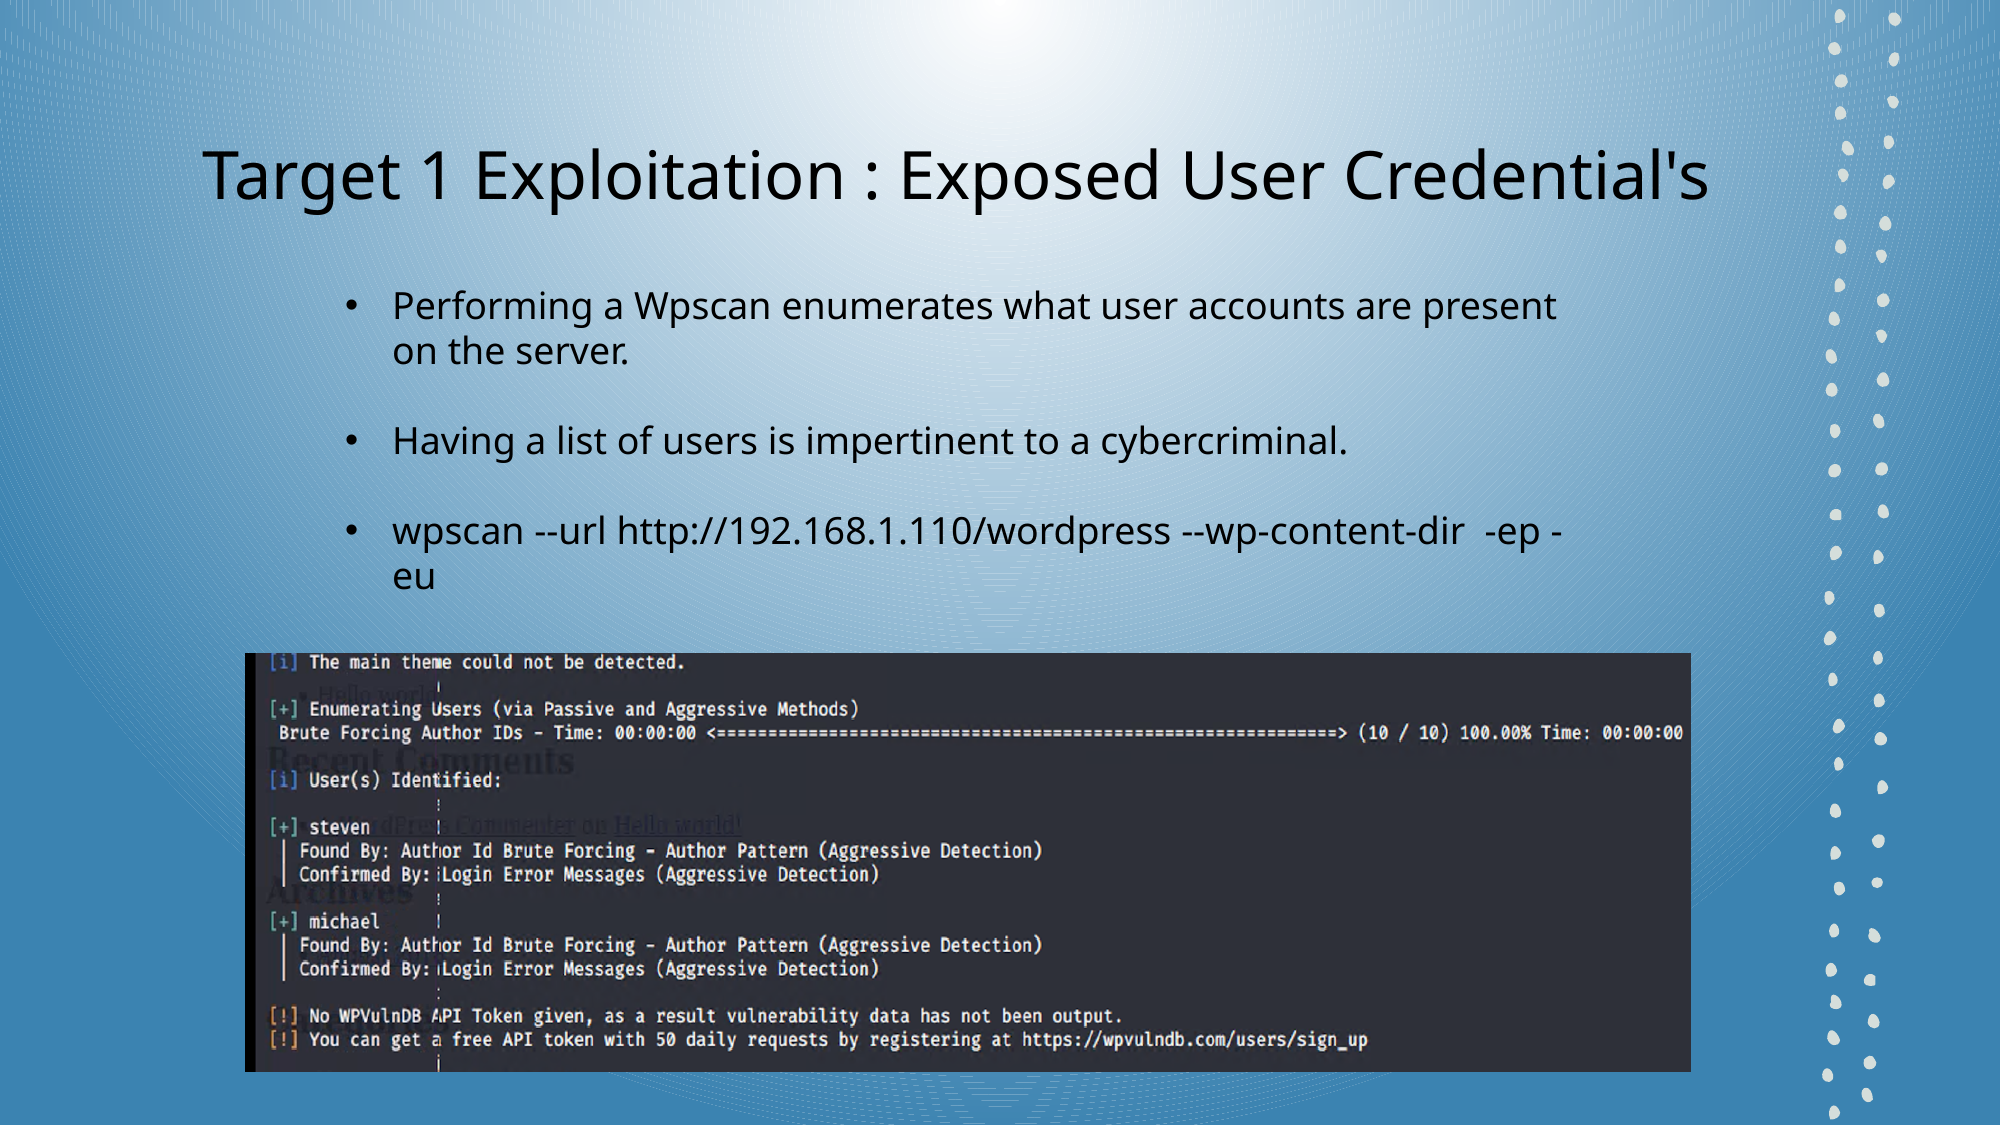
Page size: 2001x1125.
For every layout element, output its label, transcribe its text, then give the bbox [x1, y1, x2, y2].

picture [245, 653, 1691, 1072]
title Target 1 Exploitation : Exposed User Credential's [175, 82, 1756, 263]
text_box Performing a Wpscan enumerates what user accounts are present on the server. Having a list of users is impertinent to a cybercriminal. wpscan --url http://192.168.1.110/wordpress --wp-content-dir -ep -eu [330, 274, 1606, 605]
